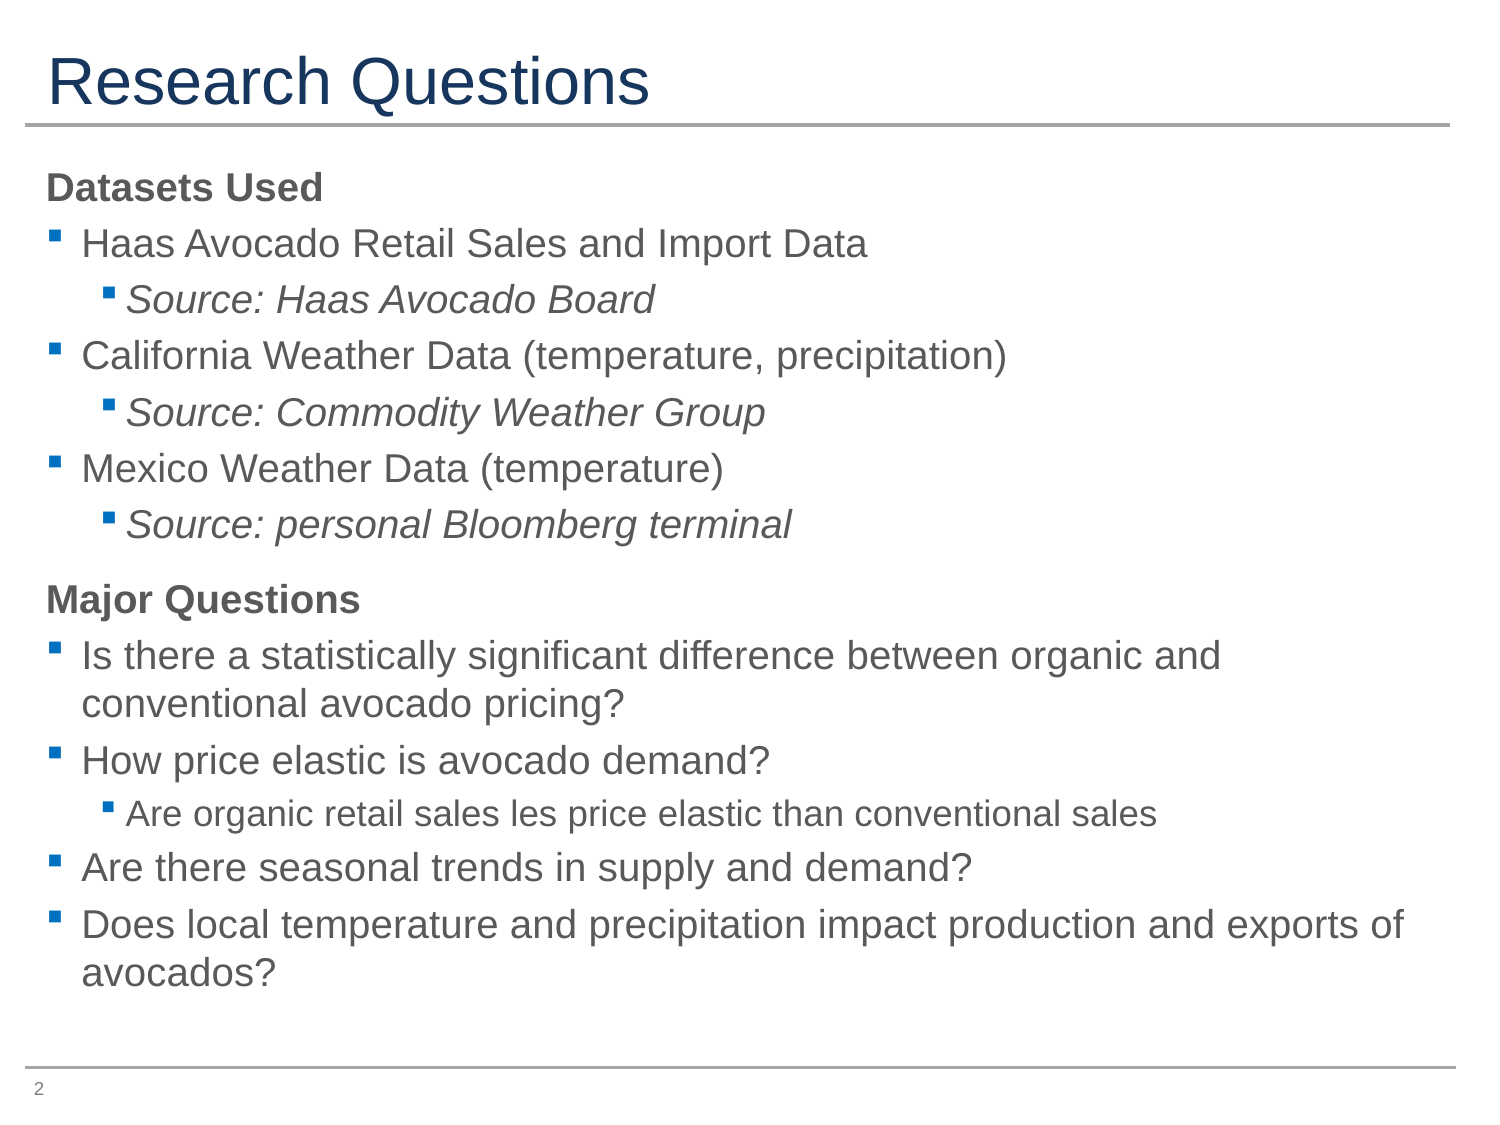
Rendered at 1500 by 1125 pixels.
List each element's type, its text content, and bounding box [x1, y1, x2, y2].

title Research Questions [32, 0, 1500, 125]
list Datasets Used Haas Avocado Retail Sales and Import Data Source: Haas Avocado Board California Weather Data (temperature, precipitation) Source: Commodity Weather Group Mexico Weather Data (temperature) Source: personal Bloomberg terminal Major Questions Is there a statistically significant difference between organic and conventional avocado pricing? How price elastic is avocado demand? Are organic retail sales les price elastic than conventional sales Are there seasonal trends in supply and demand? Does local temperature and precipitation impact production and exports of avocados? [30, 153, 1457, 1010]
slide_number 2 [30, 1075, 83, 1100]
